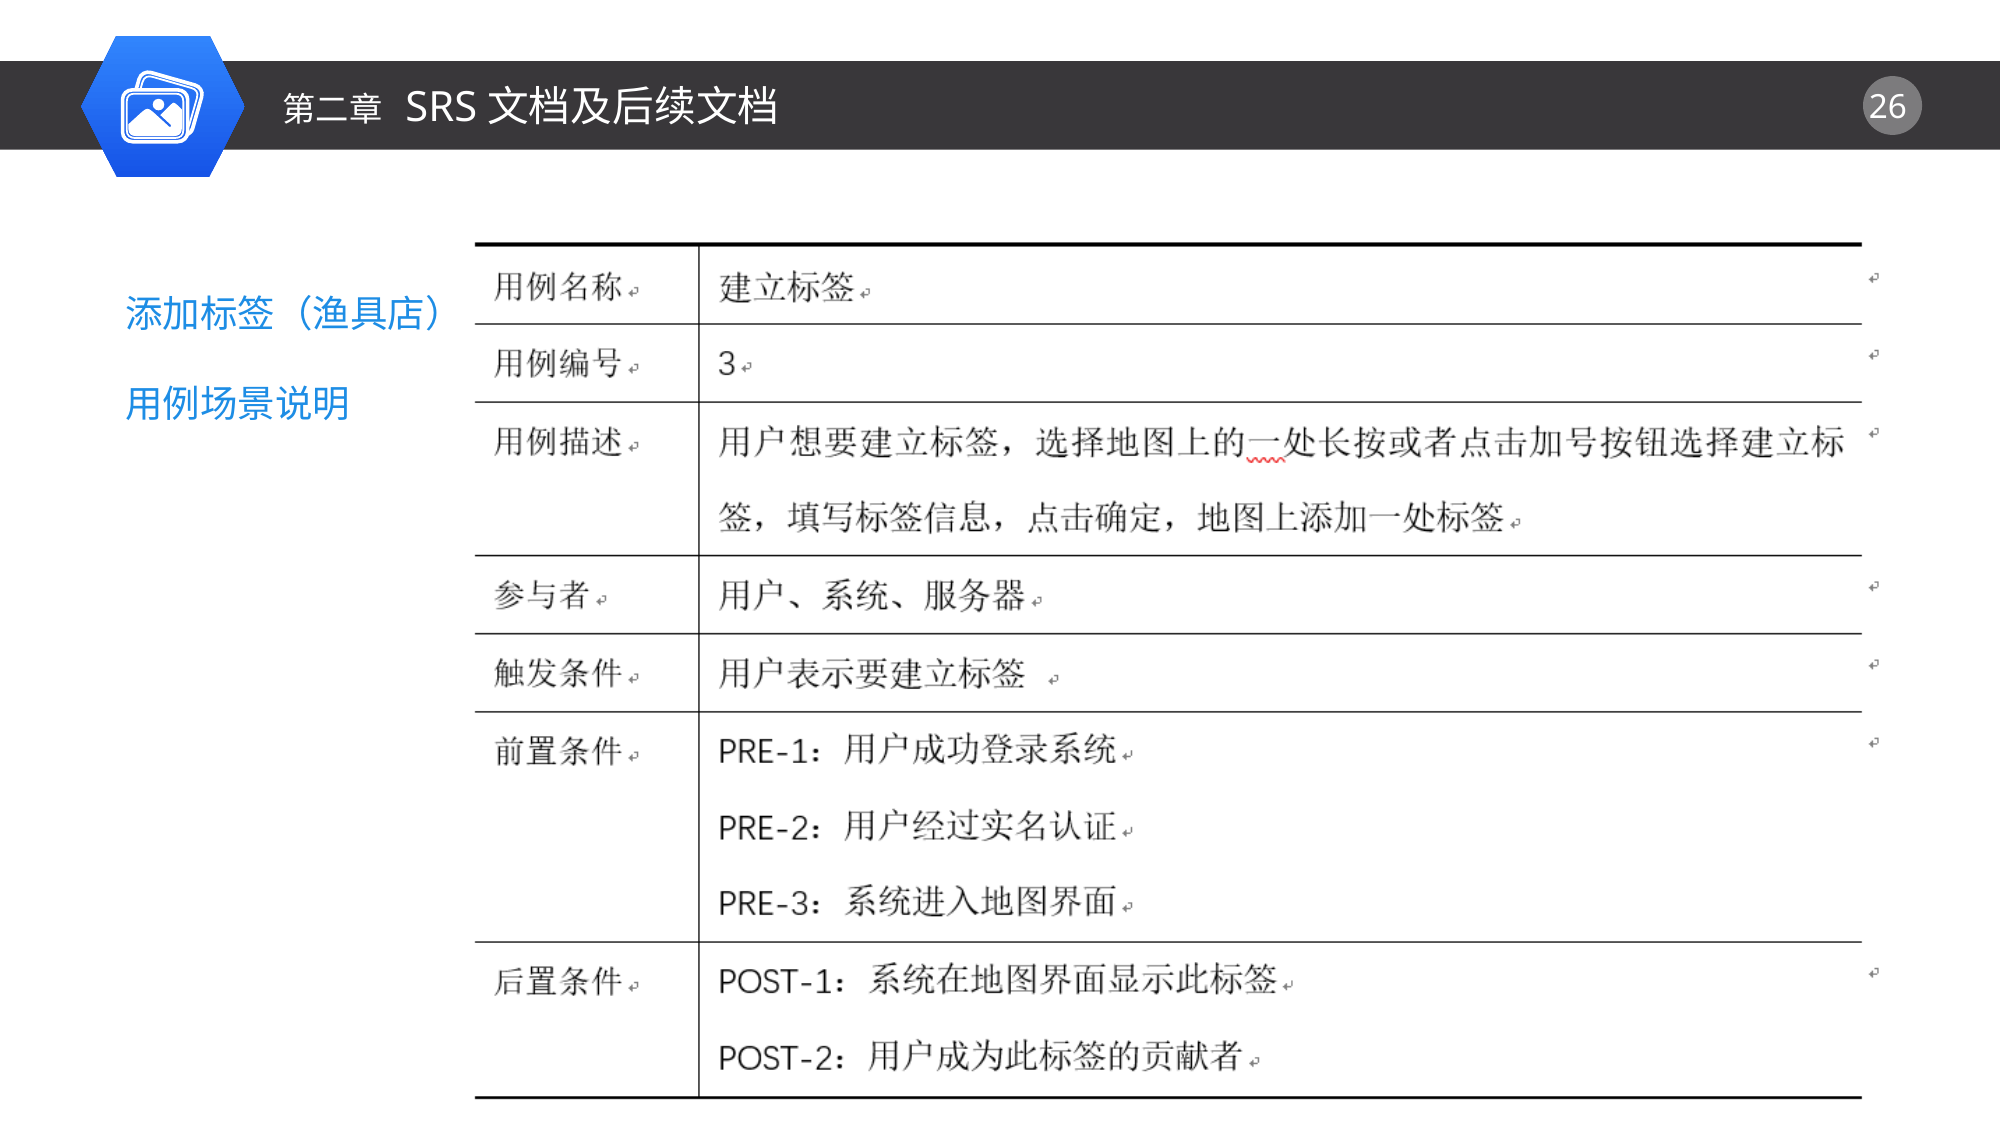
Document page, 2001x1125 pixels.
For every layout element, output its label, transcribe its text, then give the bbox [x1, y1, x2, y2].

table_cell C7 [206, 70, 211, 109]
text_box 添加标签（渔具店） 用例场景说明 [110, 237, 469, 433]
picture [471, 237, 1890, 1102]
table_cell C7 [114, 69, 120, 109]
text_box 第二章 SRS文档及后续文档 [267, 71, 1107, 137]
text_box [120, 68, 206, 144]
